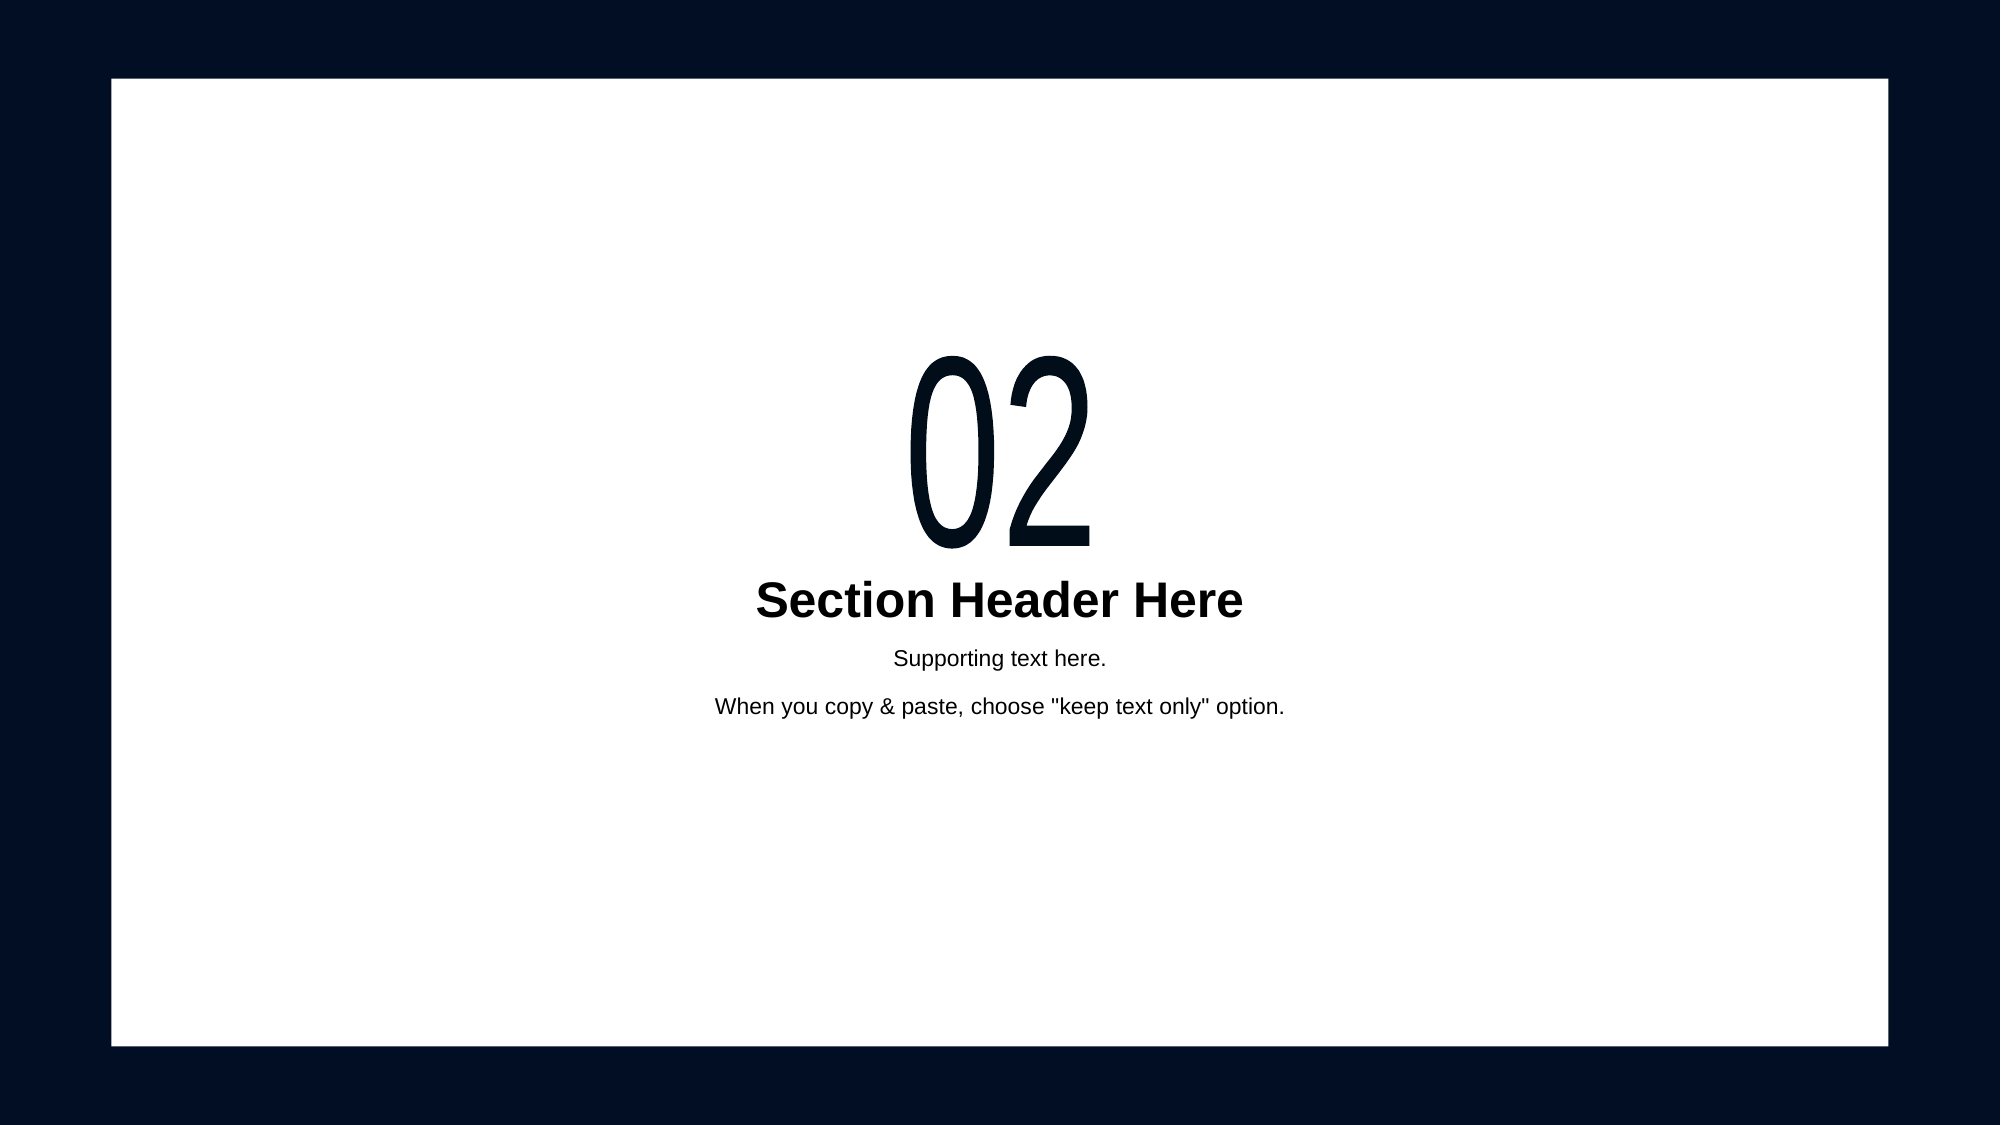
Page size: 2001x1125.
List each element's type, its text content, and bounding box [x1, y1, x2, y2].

list Supporting text here. When you copy & paste, choose "keep text only" option. [555, 635, 1445, 803]
title Section Header Here [555, 489, 1445, 635]
